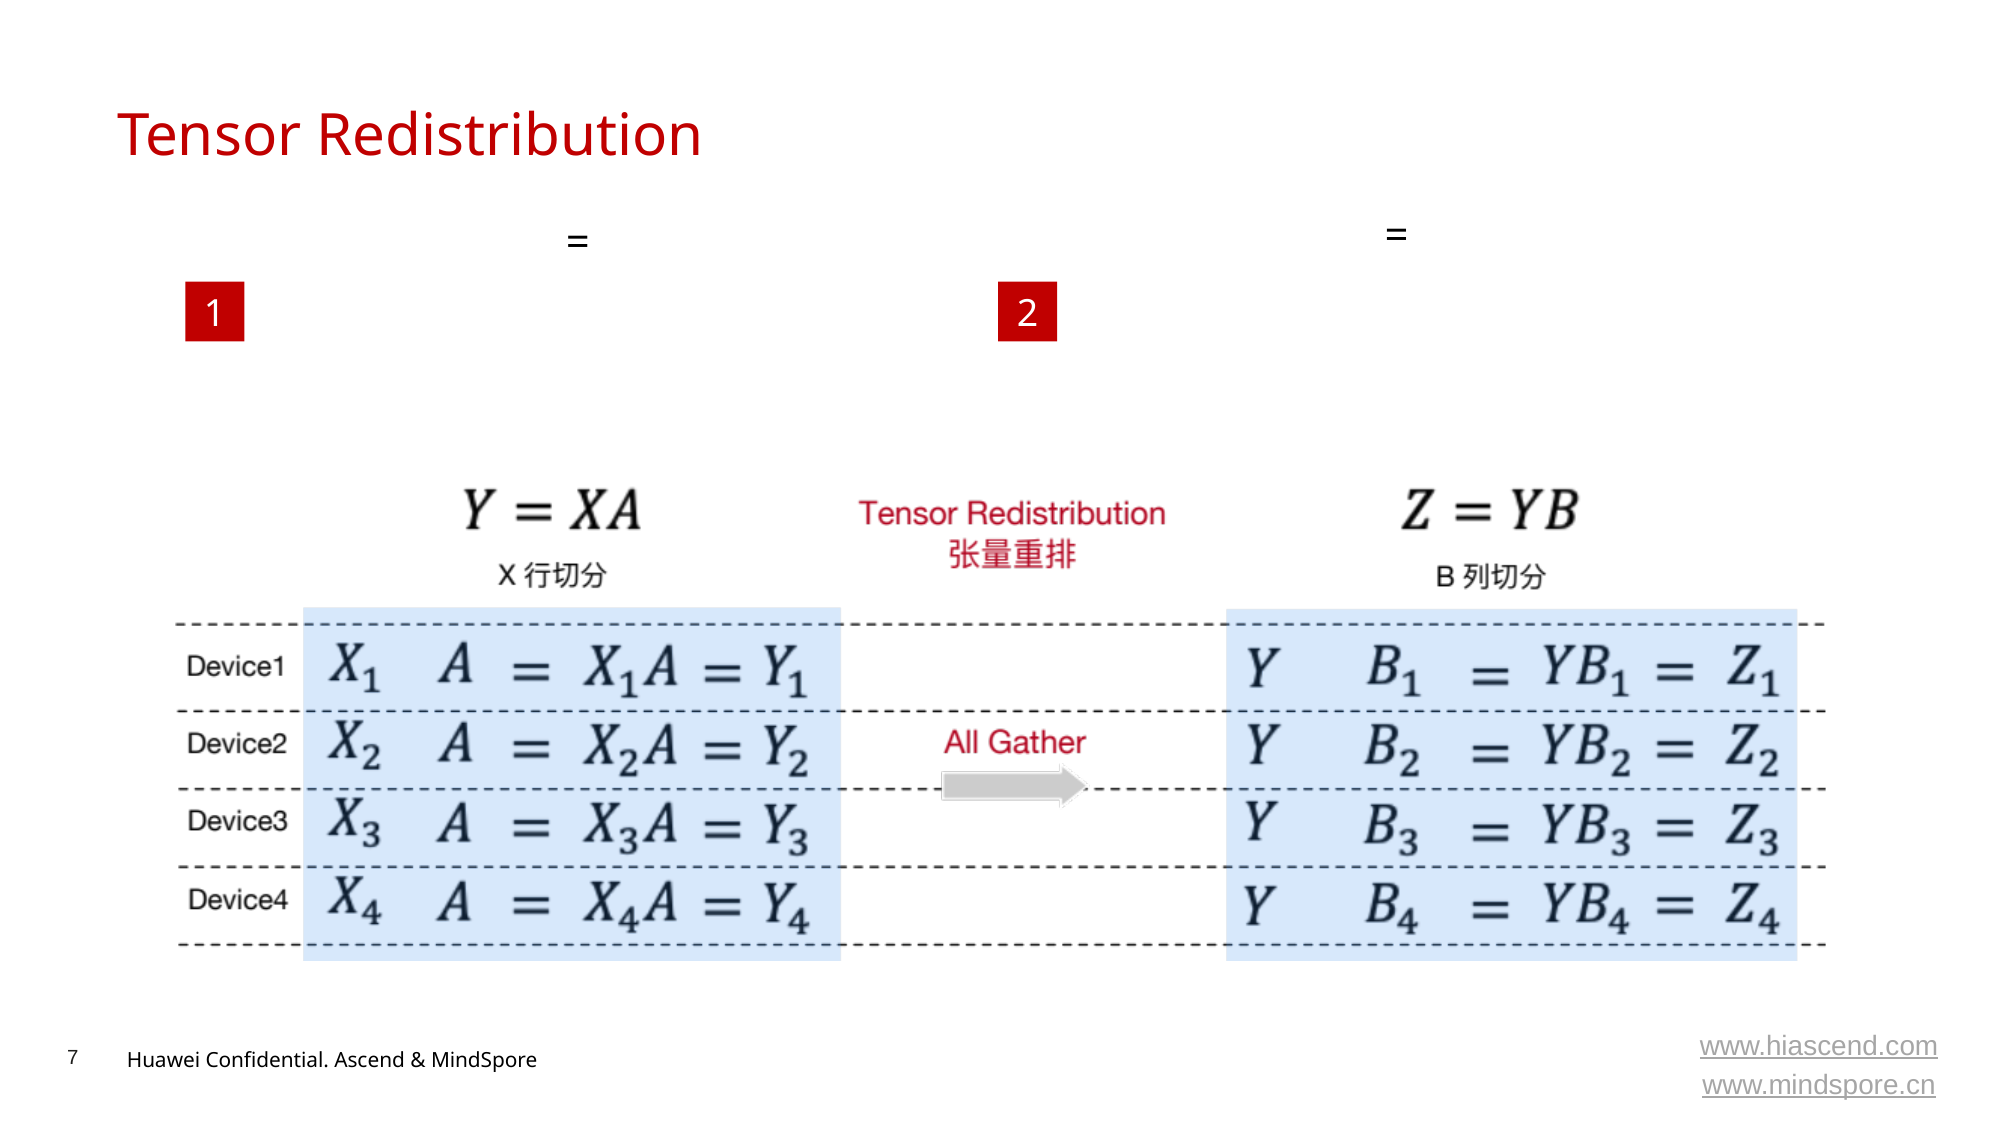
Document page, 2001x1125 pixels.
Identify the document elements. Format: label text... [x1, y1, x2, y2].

title Tensor Redistribution [102, 90, 1901, 187]
picture [174, 479, 1827, 961]
text_box 2 [998, 281, 1058, 342]
text_box 1 [185, 281, 245, 342]
